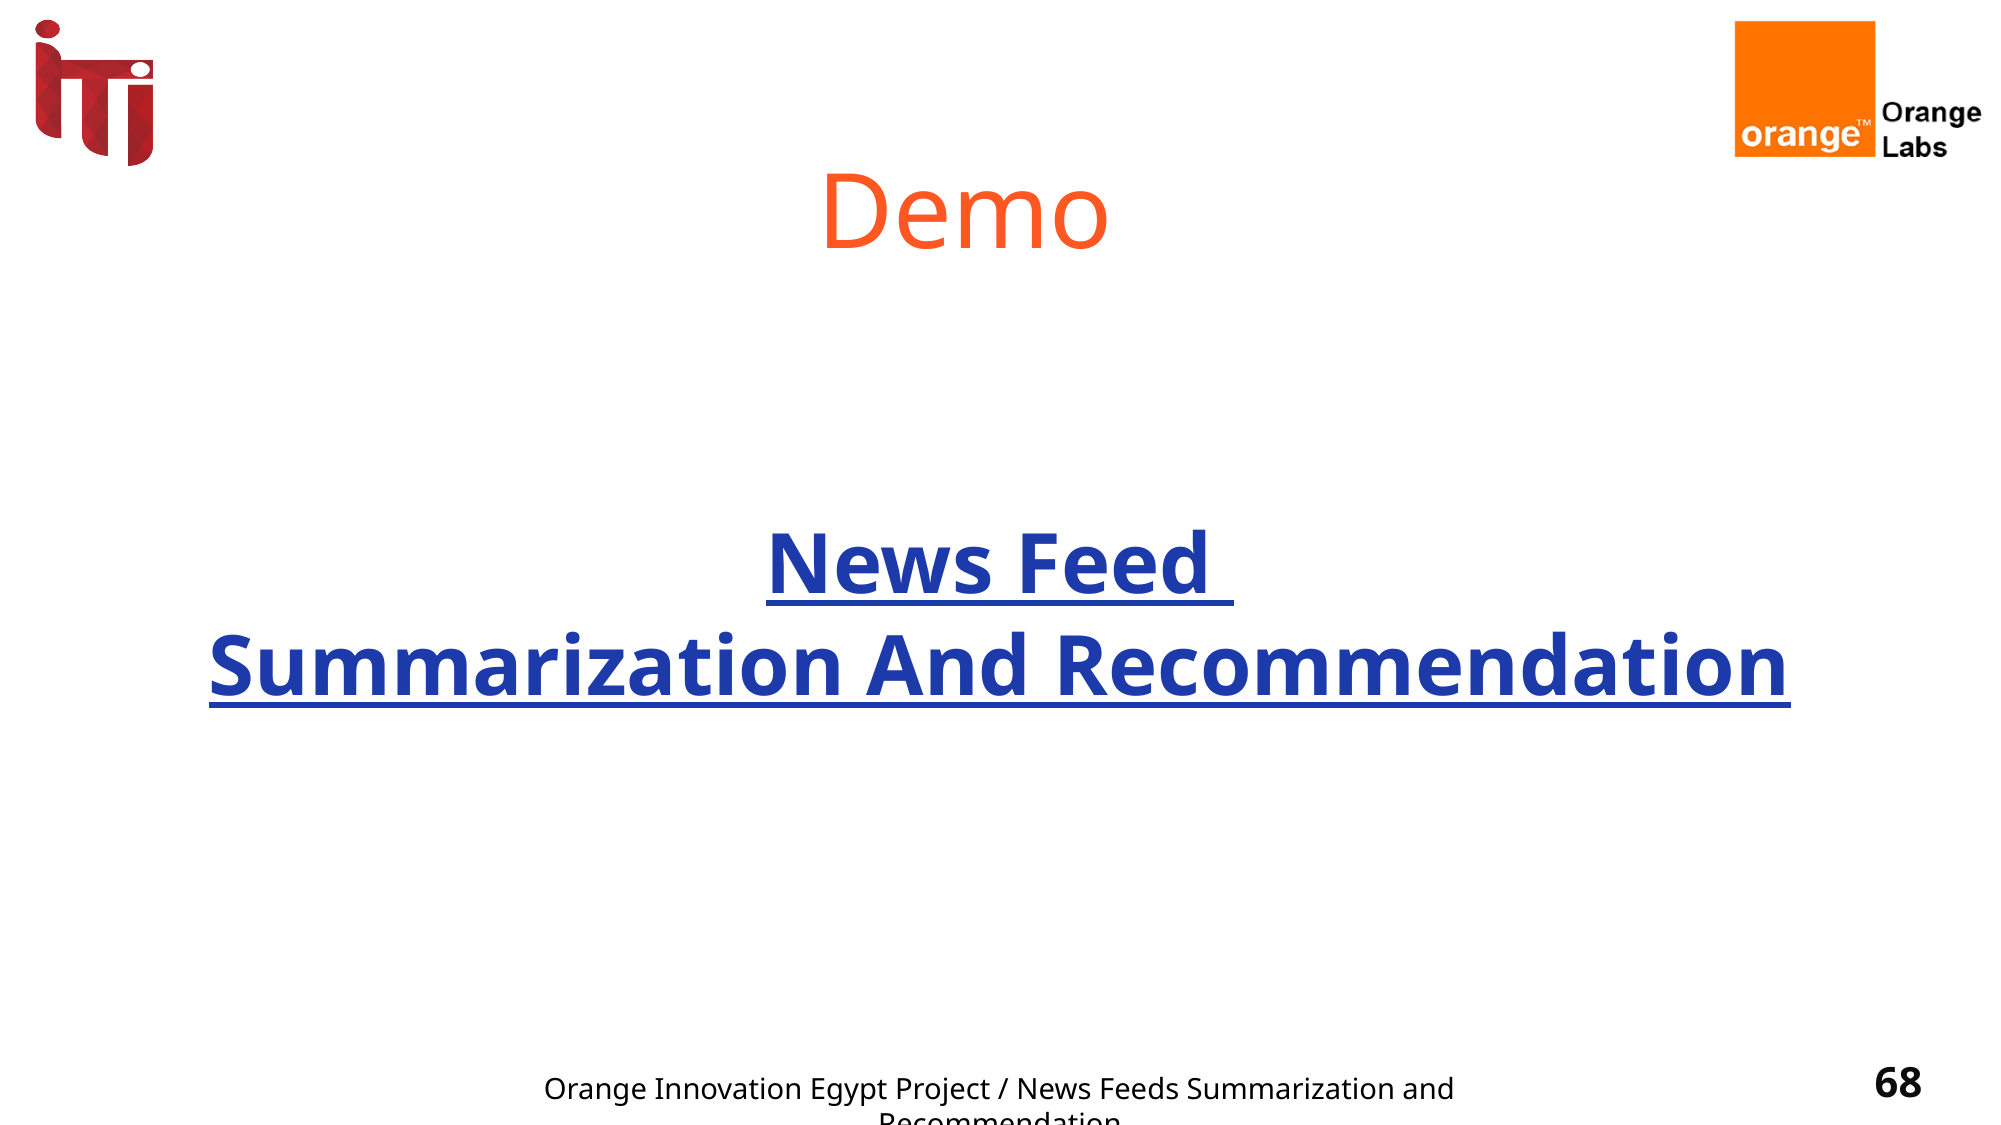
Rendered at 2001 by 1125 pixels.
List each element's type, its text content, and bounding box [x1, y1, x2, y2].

picture [1712, 12, 2000, 166]
list News Feed Summarization And Recommendation [167, 284, 1833, 945]
title Demo [168, 96, 1763, 284]
picture [24, 0, 169, 166]
slide_number ‹#› [1777, 1061, 1938, 1107]
